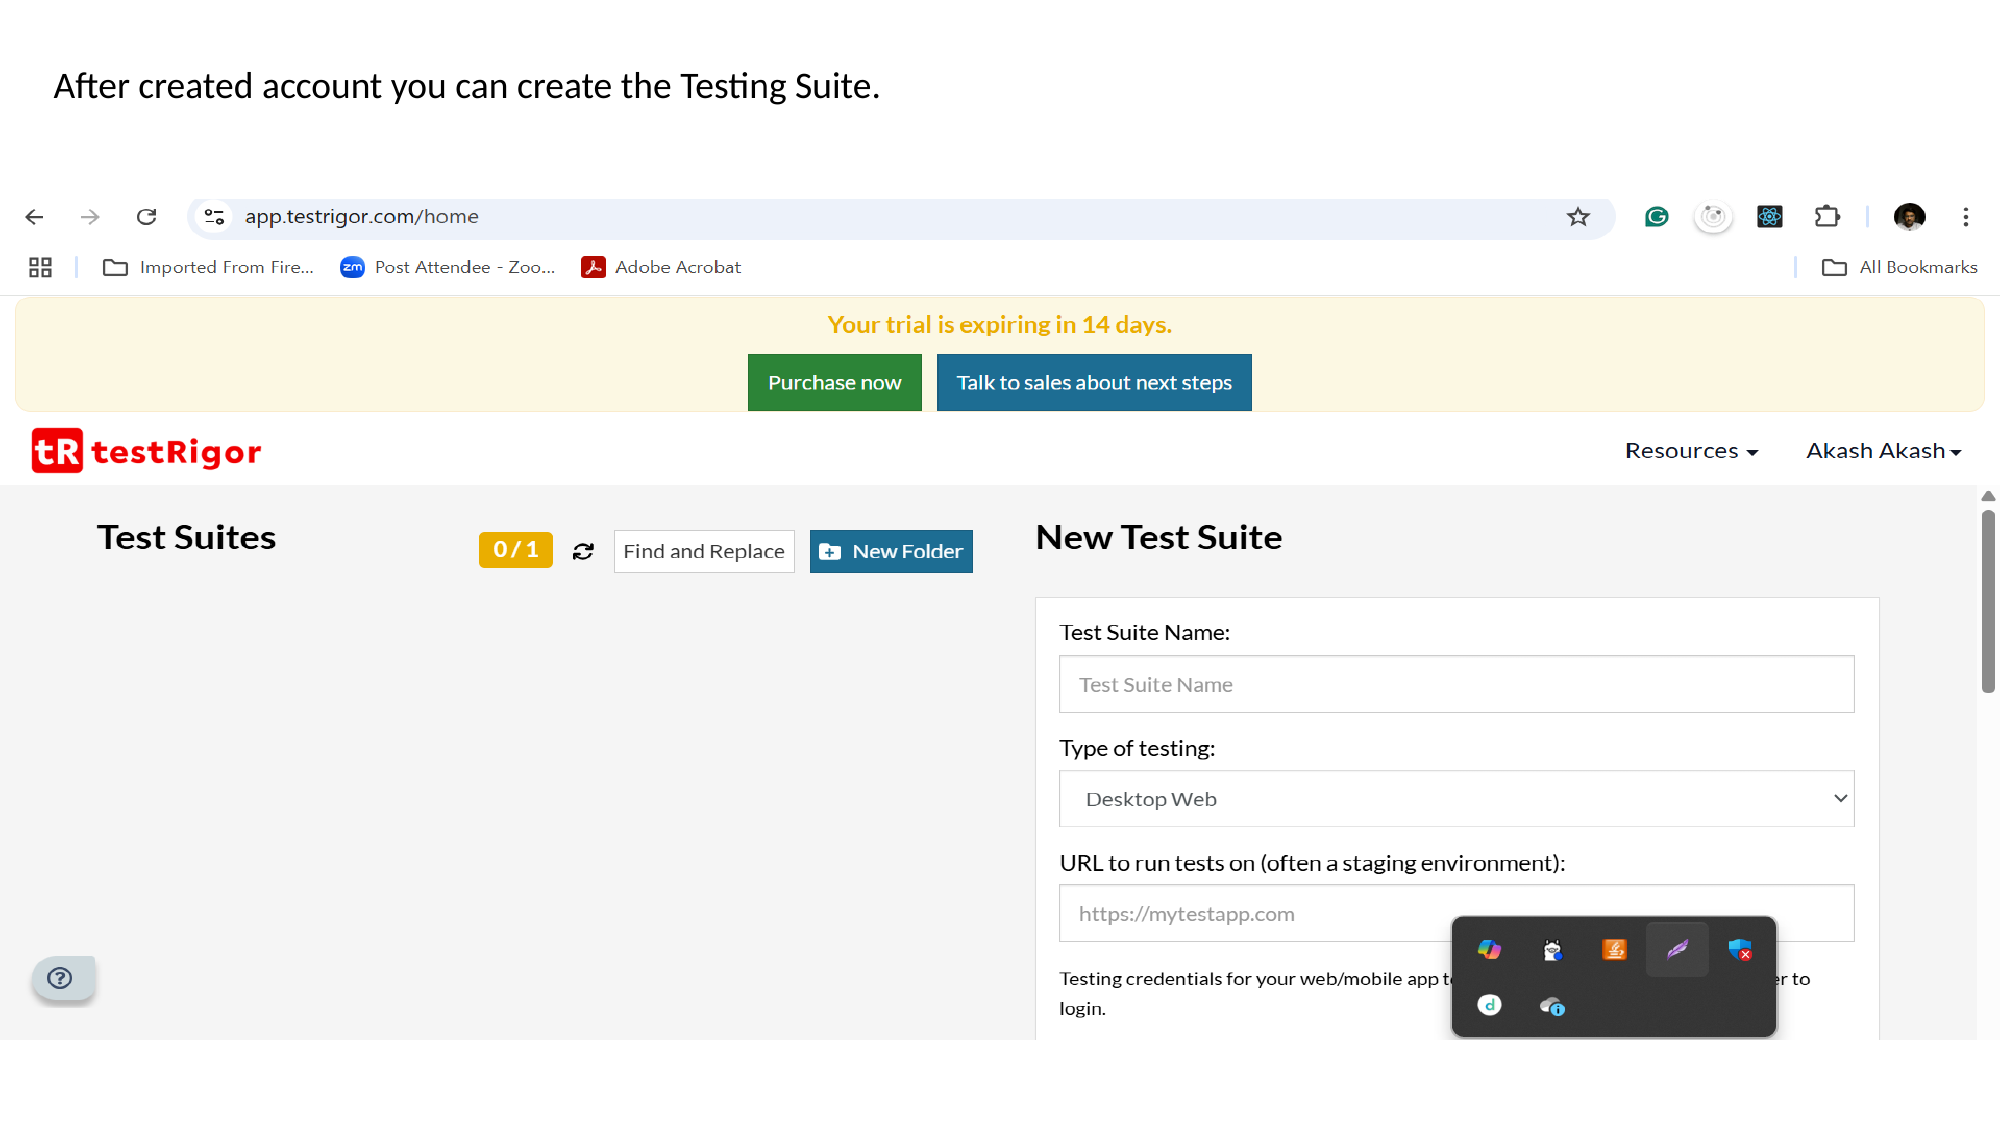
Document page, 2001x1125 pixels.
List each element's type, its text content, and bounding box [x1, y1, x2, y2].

picture [0, 199, 2000, 1040]
text_box After created account you can create the Testing Suite. [39, 54, 906, 114]
